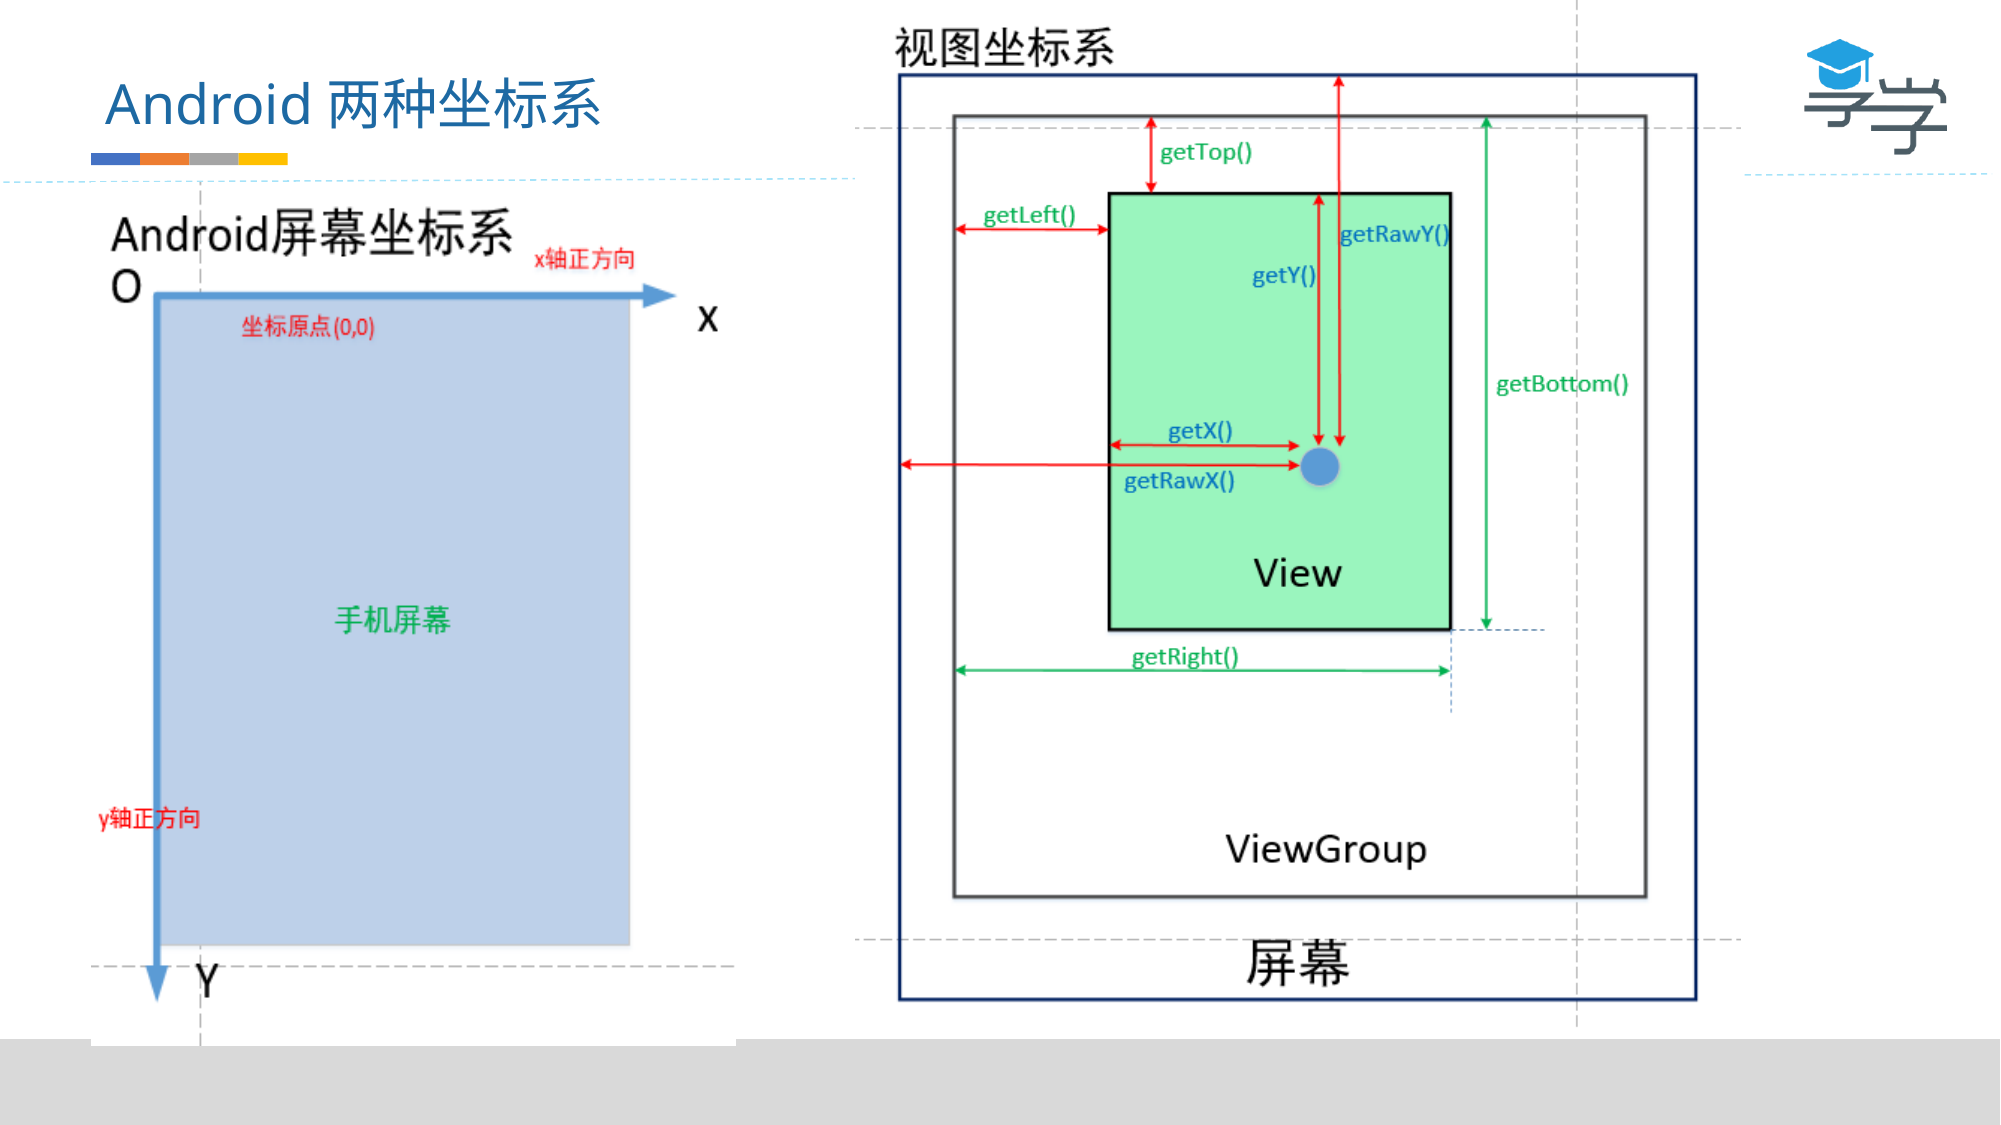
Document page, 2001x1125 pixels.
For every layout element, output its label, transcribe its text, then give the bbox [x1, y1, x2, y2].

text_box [0, 173, 855, 183]
text_box Android两种坐标系 [91, 61, 785, 144]
picture [855, 0, 1741, 1033]
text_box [1741, 173, 1993, 183]
picture [91, 182, 736, 1046]
picture [1799, 20, 1952, 173]
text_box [90, 152, 288, 166]
